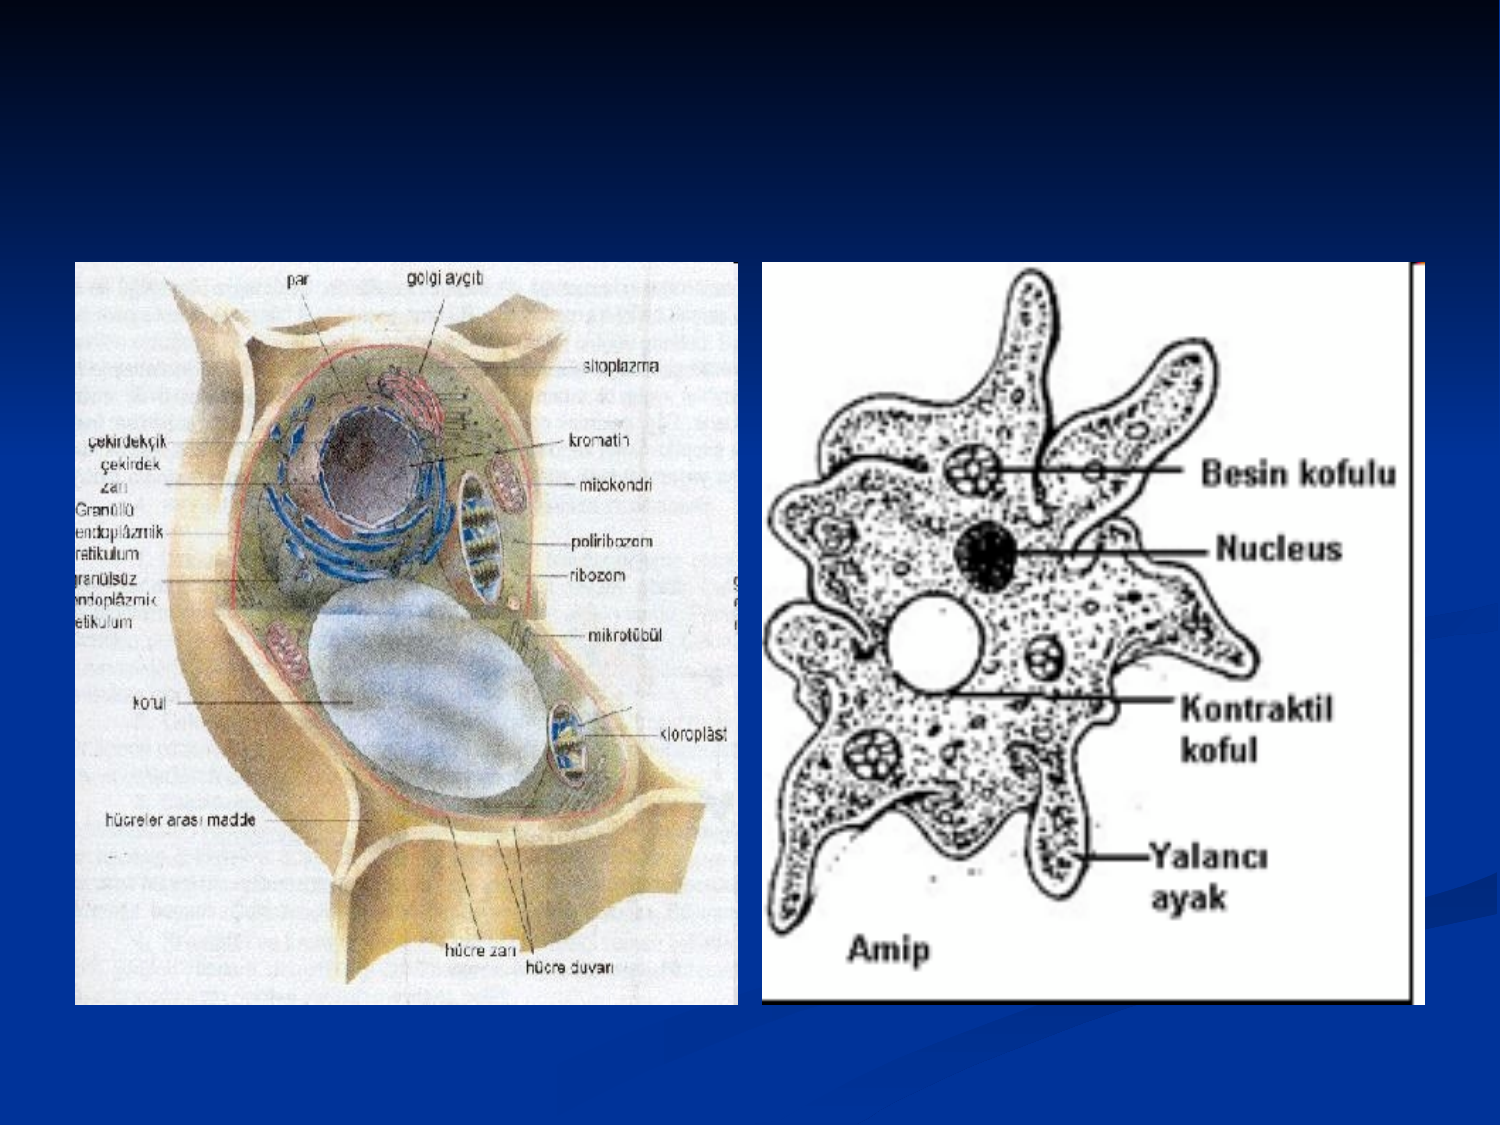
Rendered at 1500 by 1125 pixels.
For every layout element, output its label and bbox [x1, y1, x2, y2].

list [74, 262, 738, 1006]
list [762, 262, 1426, 1006]
